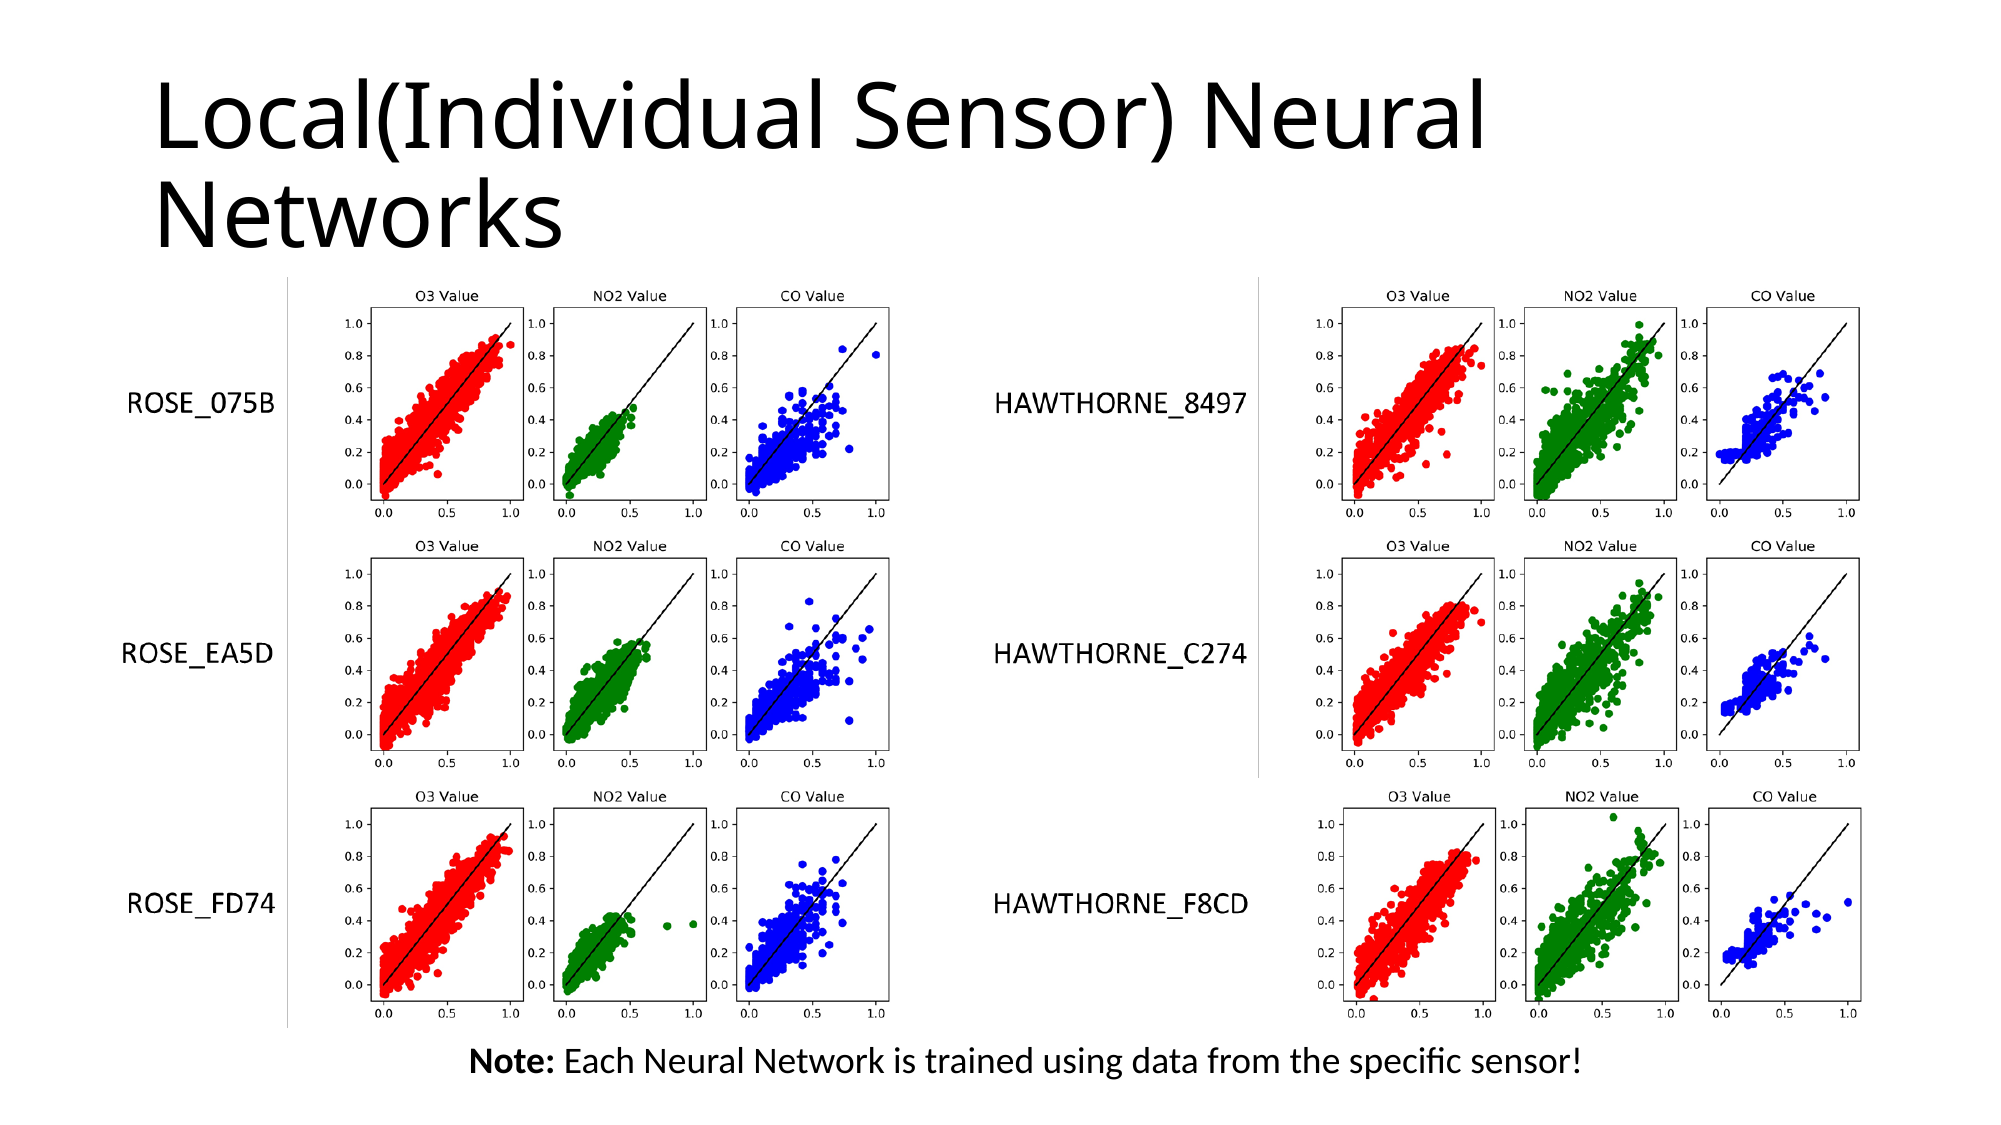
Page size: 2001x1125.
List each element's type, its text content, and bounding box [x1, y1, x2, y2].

title Local(Individual Sensor) Neural Networks [137, 59, 1863, 278]
text_box Note: Each Neural Network is trained using data from the specific sensor! [453, 1028, 1600, 1089]
picture [972, 277, 1927, 1028]
picture [100, 277, 955, 1028]
